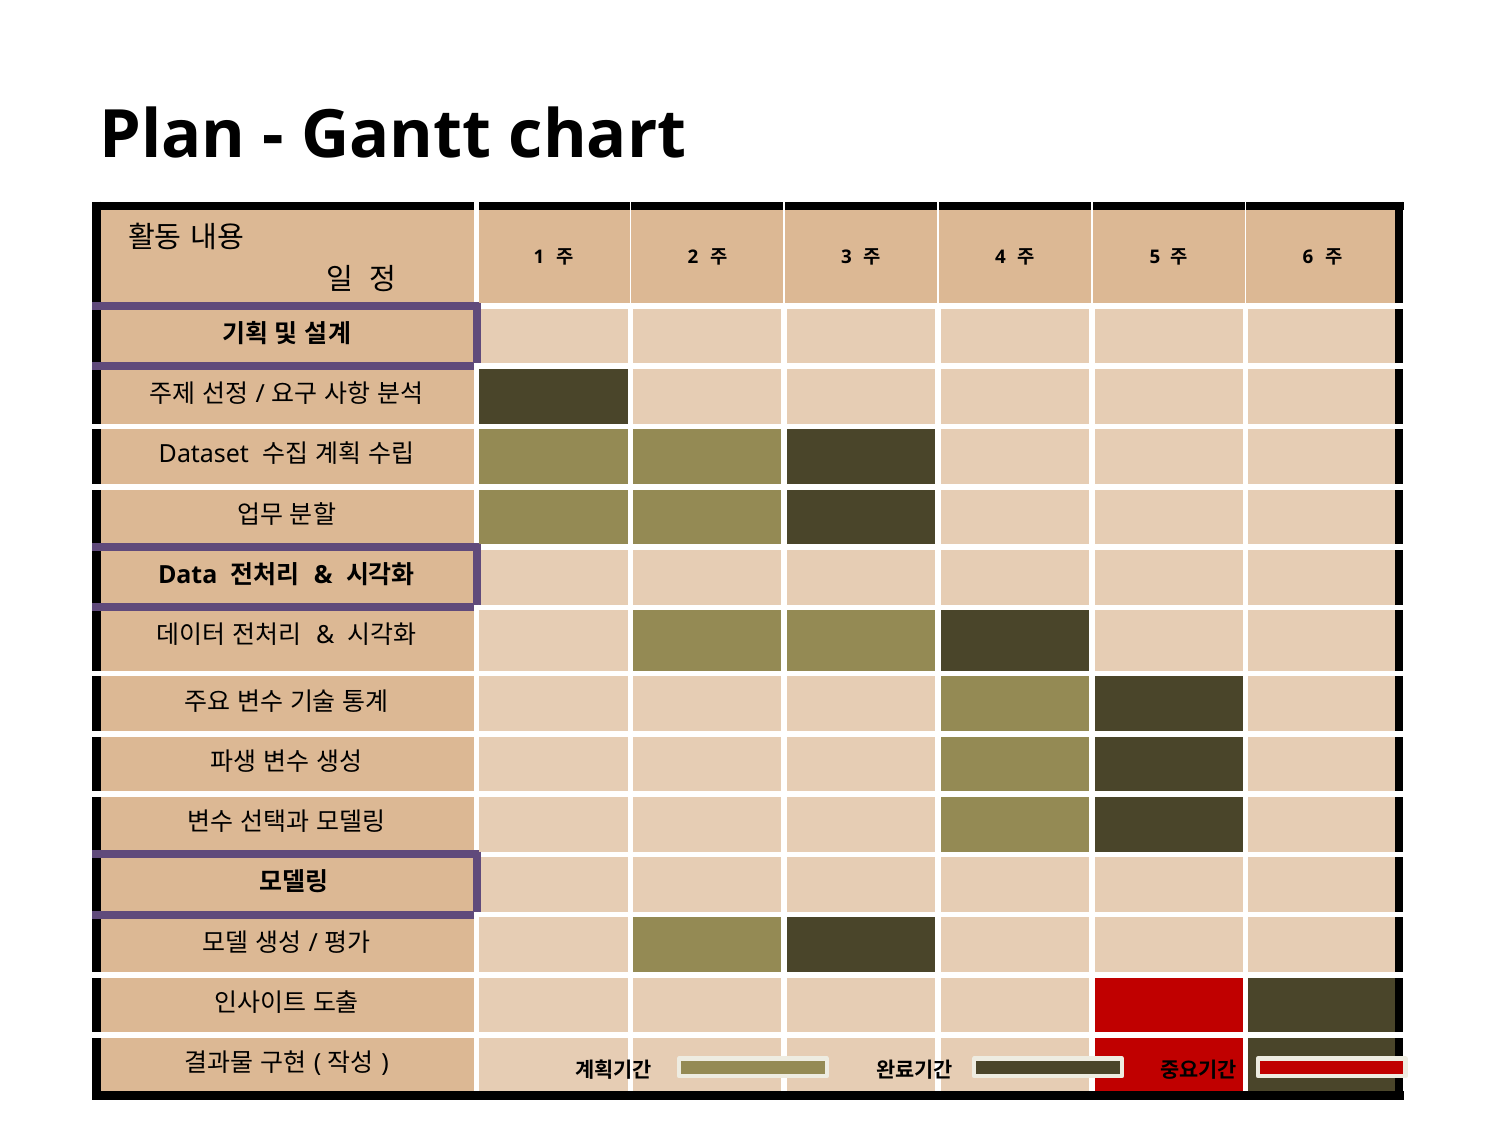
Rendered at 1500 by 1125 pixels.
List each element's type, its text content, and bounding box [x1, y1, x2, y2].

table_cell [941, 429, 1089, 484]
table_cell [1248, 737, 1395, 791]
table_cell [1248, 676, 1395, 731]
table_cell [787, 857, 935, 912]
table_cell [1248, 978, 1395, 1032]
table_cell [787, 550, 935, 605]
table_cell 파생 변수 생성 [101, 737, 474, 791]
table_cell [1248, 429, 1395, 484]
table_cell [787, 978, 935, 1032]
table_cell [633, 429, 781, 484]
table_cell [1248, 797, 1395, 852]
table_cell [1095, 369, 1243, 424]
table_cell [1248, 309, 1395, 363]
table_cell 변수 선택과 모델링 [101, 797, 474, 850]
table_cell [1248, 857, 1395, 912]
table_cell [941, 917, 1089, 972]
table_cell [633, 550, 781, 605]
table_header 활동 내용 일 정 [101, 210, 474, 302]
table_cell [941, 610, 1089, 671]
table_cell [633, 676, 781, 731]
table_cell 데이터 전처리 & 시각화 [101, 611, 474, 671]
table_cell 주요 변수 기술 통계 [101, 676, 474, 731]
table_cell [481, 857, 628, 912]
table_cell 인사이트 도출 [101, 978, 474, 1032]
table_cell 결과물 구현(작성) [101, 1038, 474, 1091]
table_header 4 주 [939, 210, 1091, 303]
table_cell [1095, 309, 1243, 363]
table_cell [941, 737, 1089, 791]
table_cell [481, 550, 628, 605]
table_cell [787, 917, 935, 972]
table_cell [787, 369, 935, 424]
table_cell [1248, 1038, 1395, 1056]
table_header 1 주 [479, 210, 630, 303]
table_cell 업무 분할 [101, 490, 474, 543]
table_cell [1095, 857, 1243, 912]
table_cell 기획 및 설계 [101, 310, 473, 362]
table_cell [633, 1038, 781, 1056]
table_cell [1248, 610, 1395, 671]
table_cell [1095, 1038, 1243, 1091]
table_cell 모델링 [101, 858, 473, 911]
table_cell Dataset 수집 계획 수립 [101, 429, 474, 484]
table_cell [1095, 978, 1243, 1032]
table_cell [1095, 797, 1243, 852]
text_box 완료기간 [862, 1048, 993, 1089]
table_cell [633, 917, 781, 972]
table_cell [481, 309, 628, 363]
table_cell [941, 1078, 1089, 1091]
table_cell [941, 490, 1089, 544]
table_cell [1095, 737, 1243, 791]
table_header 6 주 [1246, 210, 1395, 303]
text_box 중요기간 [1145, 1048, 1276, 1089]
table_header 3 주 [785, 210, 937, 303]
table_cell [1095, 429, 1243, 484]
table_cell [787, 1038, 935, 1091]
table_cell [941, 978, 1089, 1032]
table_cell [941, 797, 1089, 852]
table_cell [787, 429, 935, 484]
table_cell [1095, 610, 1243, 671]
table_cell [1248, 1078, 1395, 1091]
table_cell [787, 676, 935, 731]
table_cell 주제 선정/요구 사항 분석 [101, 370, 474, 424]
table_cell [633, 1078, 781, 1091]
table_cell [941, 676, 1089, 731]
table_cell [1095, 550, 1243, 605]
table_cell [787, 737, 935, 791]
table_cell [479, 490, 628, 544]
table_cell [1248, 550, 1395, 605]
table_cell [941, 309, 1089, 363]
text_box [677, 1056, 829, 1078]
table_cell [1095, 676, 1243, 731]
table_cell [941, 550, 1089, 605]
table_cell [479, 610, 628, 671]
table_cell [1095, 917, 1243, 972]
table_header 2 주 [631, 210, 783, 303]
table_cell [479, 797, 628, 852]
table_cell [787, 490, 935, 544]
table_cell [479, 676, 628, 731]
table_cell [1248, 490, 1395, 544]
table_cell [633, 857, 781, 912]
table_cell [787, 610, 935, 671]
text_box Plan - Gantt chart [84, 83, 702, 179]
table_cell [941, 857, 1089, 912]
table_cell [479, 978, 628, 1032]
table_cell [633, 369, 781, 424]
table_cell [633, 490, 781, 544]
table_cell [479, 369, 628, 424]
text_box [993, 1056, 1124, 1078]
table_cell [941, 369, 1089, 424]
table_cell [479, 737, 628, 791]
table_cell Data 전처리 & 시각화 [101, 551, 473, 603]
table_cell [787, 309, 935, 363]
table_cell [787, 797, 935, 852]
table_cell [479, 1038, 628, 1091]
table_cell [633, 797, 781, 852]
text_box 계획기간 [560, 1048, 691, 1089]
table_cell [479, 917, 628, 972]
table_cell [941, 1038, 1089, 1056]
table_cell [1248, 917, 1395, 972]
table_cell [633, 978, 781, 1032]
table_cell [633, 610, 781, 671]
table_cell 모델 생성/평가 [101, 919, 474, 972]
table_cell [633, 737, 781, 791]
text_box [1276, 1056, 1408, 1078]
table_cell [633, 309, 781, 363]
table_cell [1248, 369, 1395, 424]
table_header 5 주 [1093, 210, 1245, 303]
table_cell [479, 429, 628, 484]
table_cell [1095, 490, 1243, 544]
